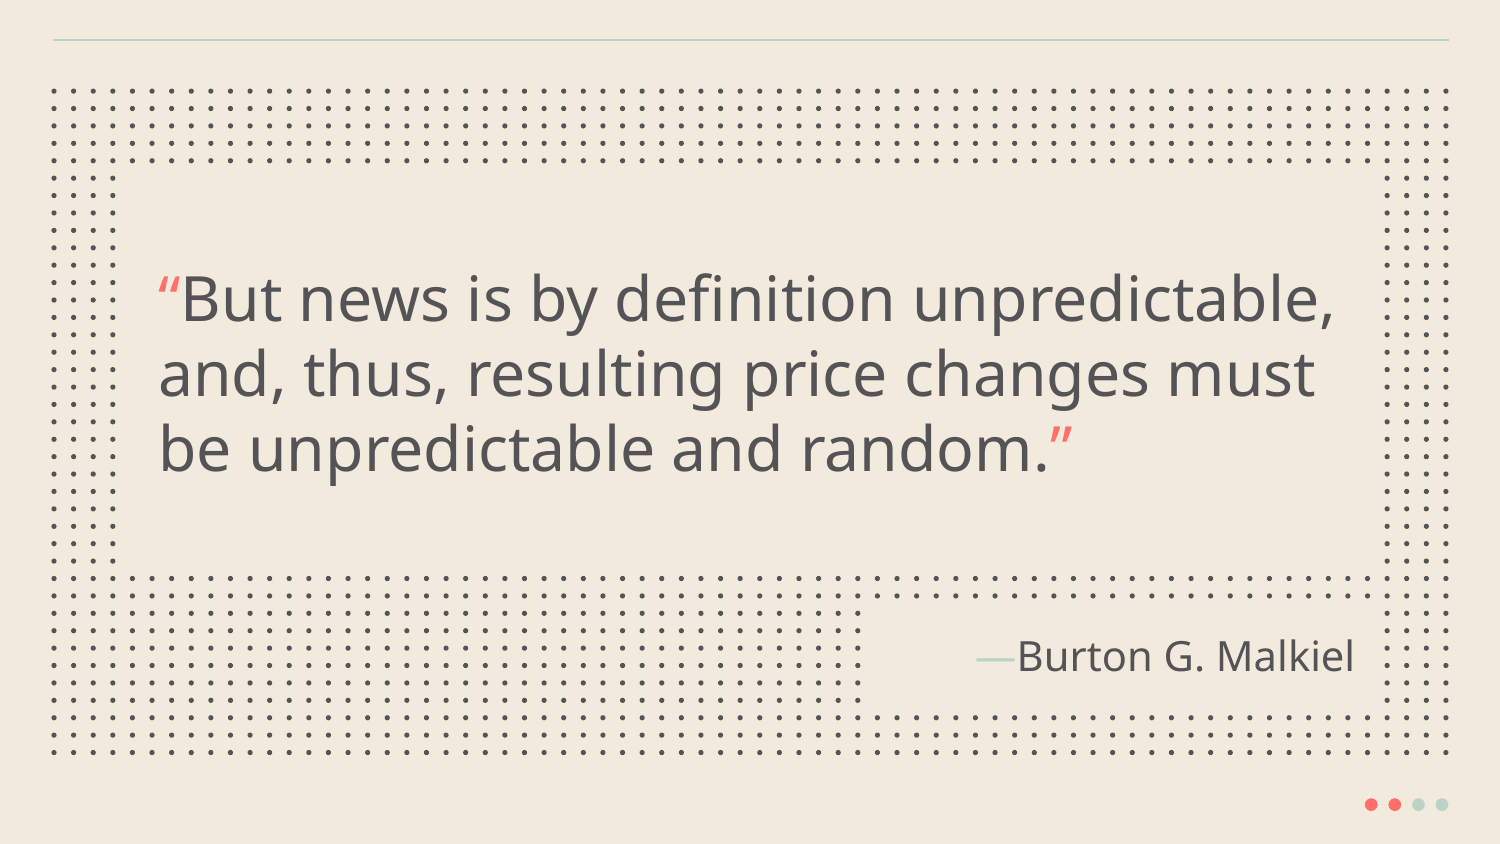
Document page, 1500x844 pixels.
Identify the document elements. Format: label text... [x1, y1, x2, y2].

subtitle “But news is by definition unpredictable, and, thus, resulting price changes must be unpredictable and random.” [128, 174, 1372, 569]
title —Burton G. Malkiel [869, 606, 1371, 707]
